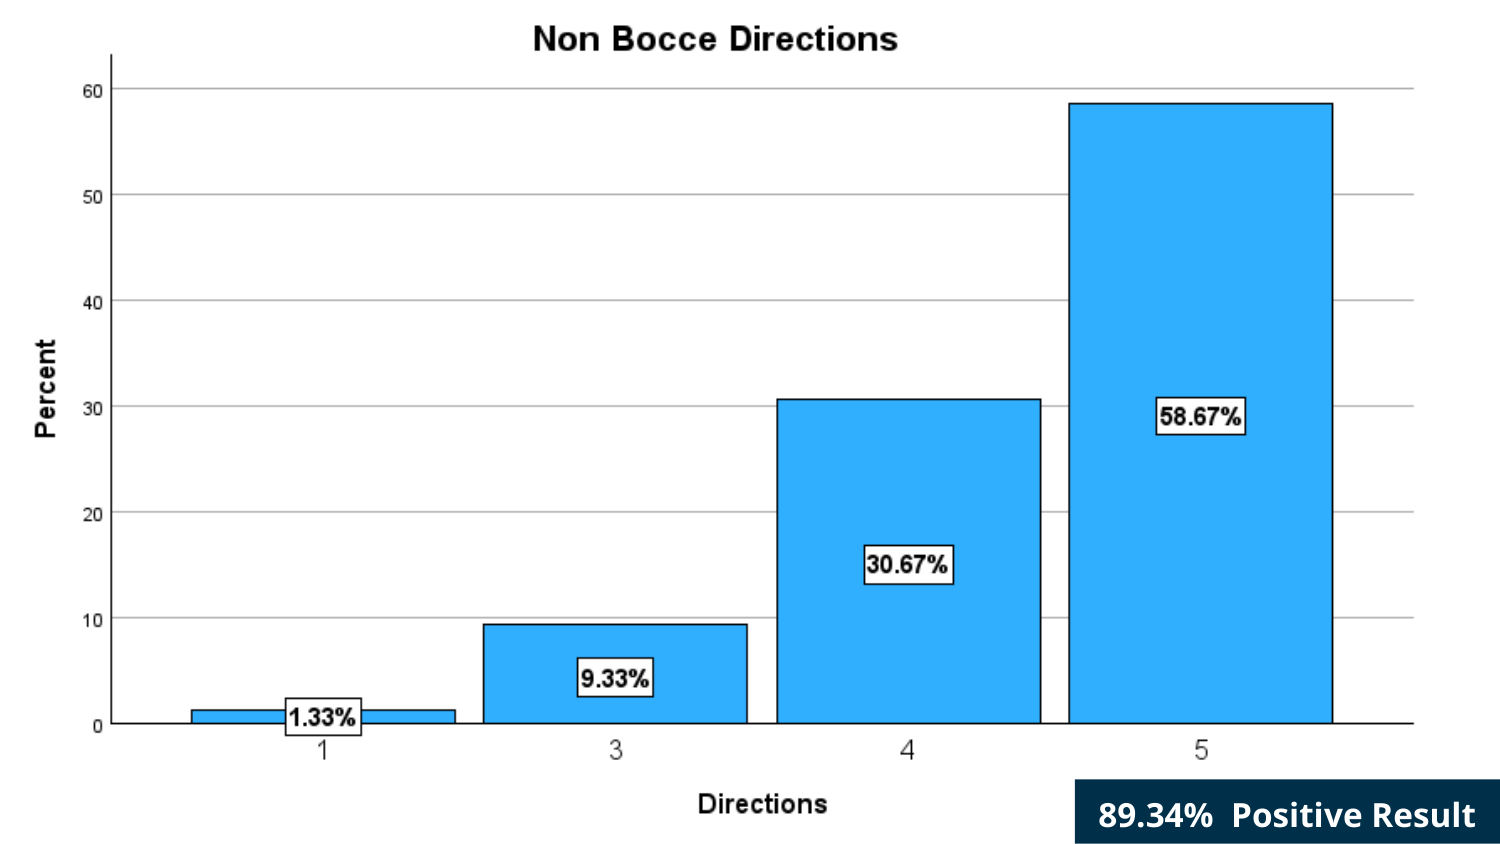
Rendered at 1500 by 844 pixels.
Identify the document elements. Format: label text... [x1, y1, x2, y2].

picture [0, 0, 1432, 844]
text_box 89.34% Positive Result [1435, 779, 1500, 844]
